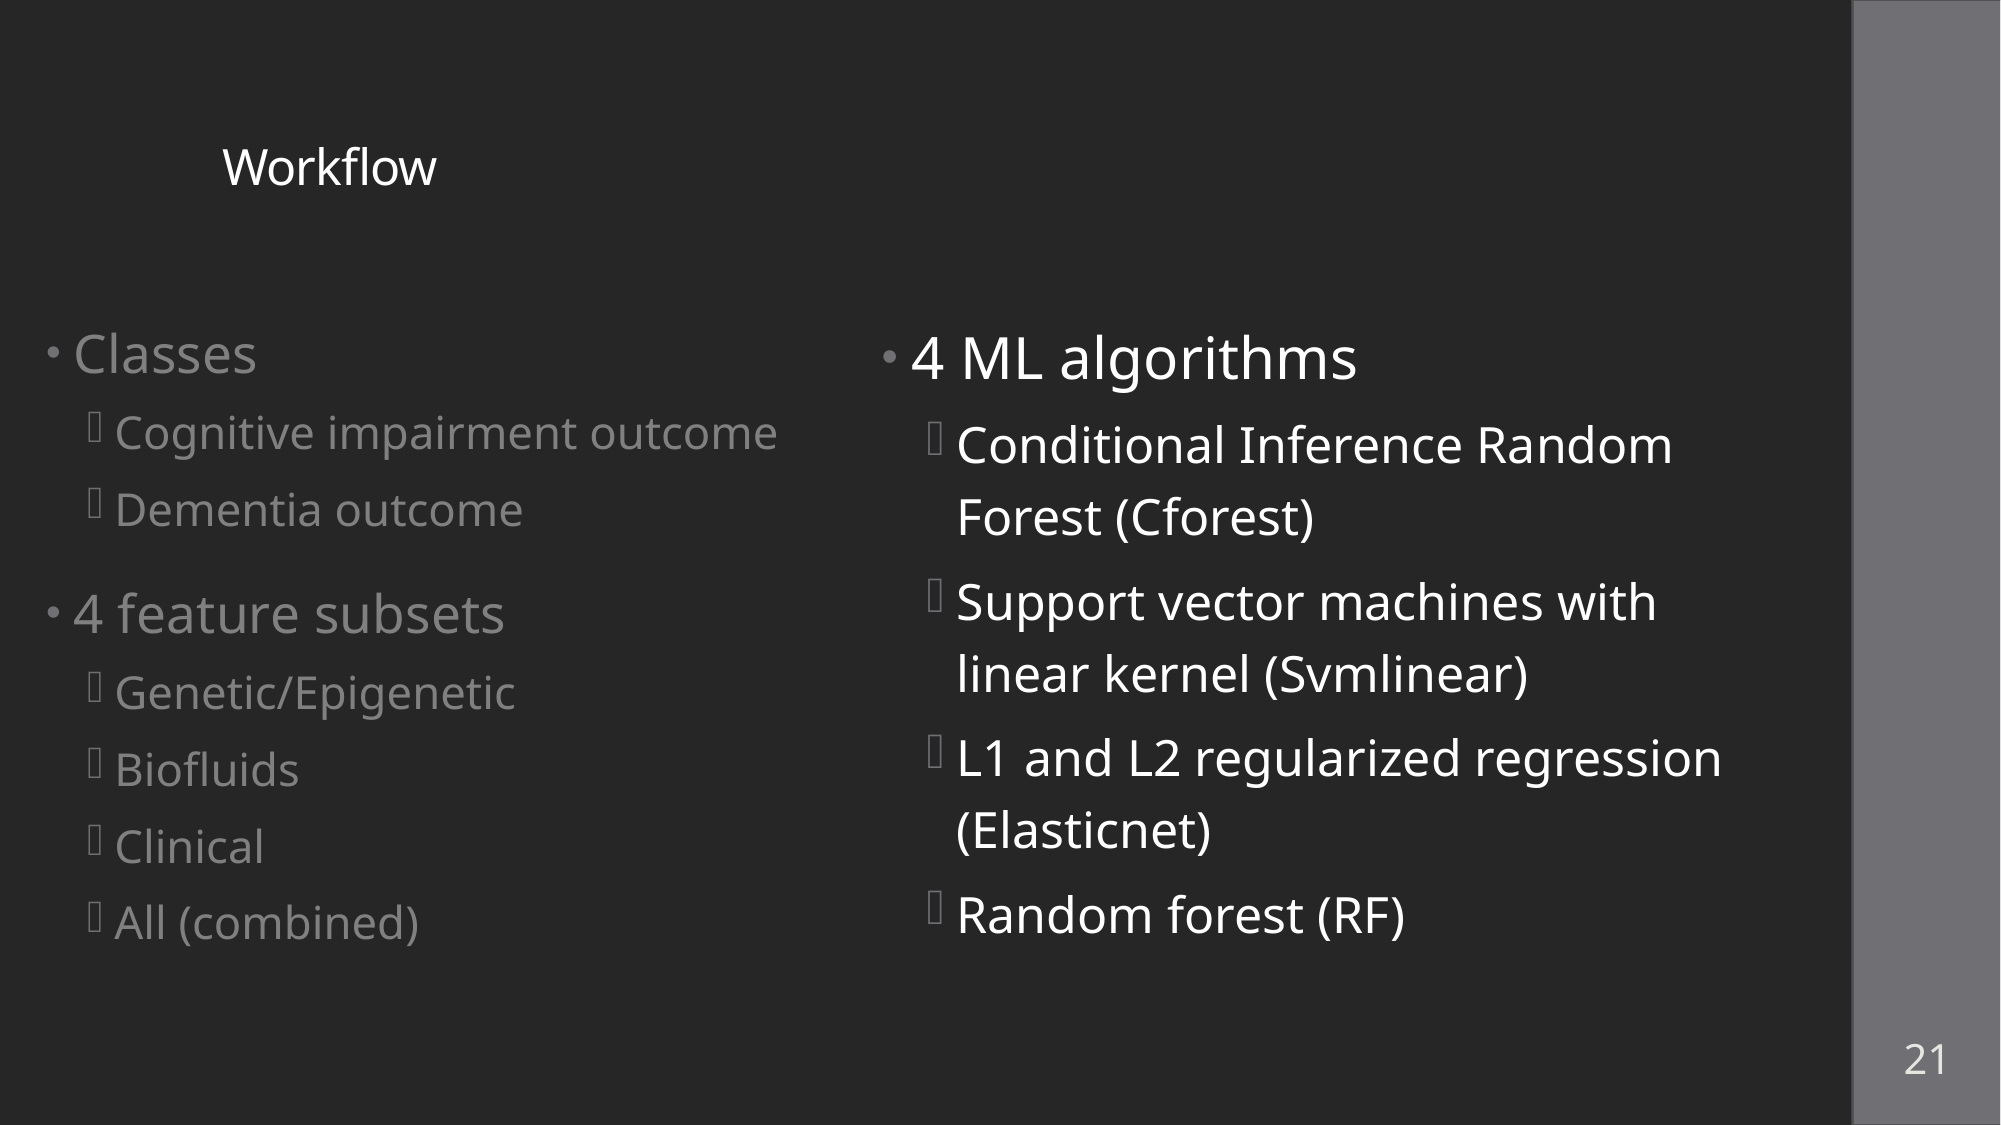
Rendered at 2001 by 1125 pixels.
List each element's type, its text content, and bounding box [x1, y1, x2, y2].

title Workflow [206, 60, 1797, 278]
list Classes Cognitive impairment outcome Dementia outcome 4 feature subsets Genetic/Epigenetic Biofluids Clinical All (combined) [31, 299, 807, 1014]
text_box 4 ML algorithms Conditional Inference Random Forest (Cforest) Support vector machines with linear kernel (Svmlinear) L1 and L2 regularized regression (Elasticnet) Random forest (RF) [866, 299, 1782, 1014]
slide_number 21 [1852, 1012, 2000, 1110]
